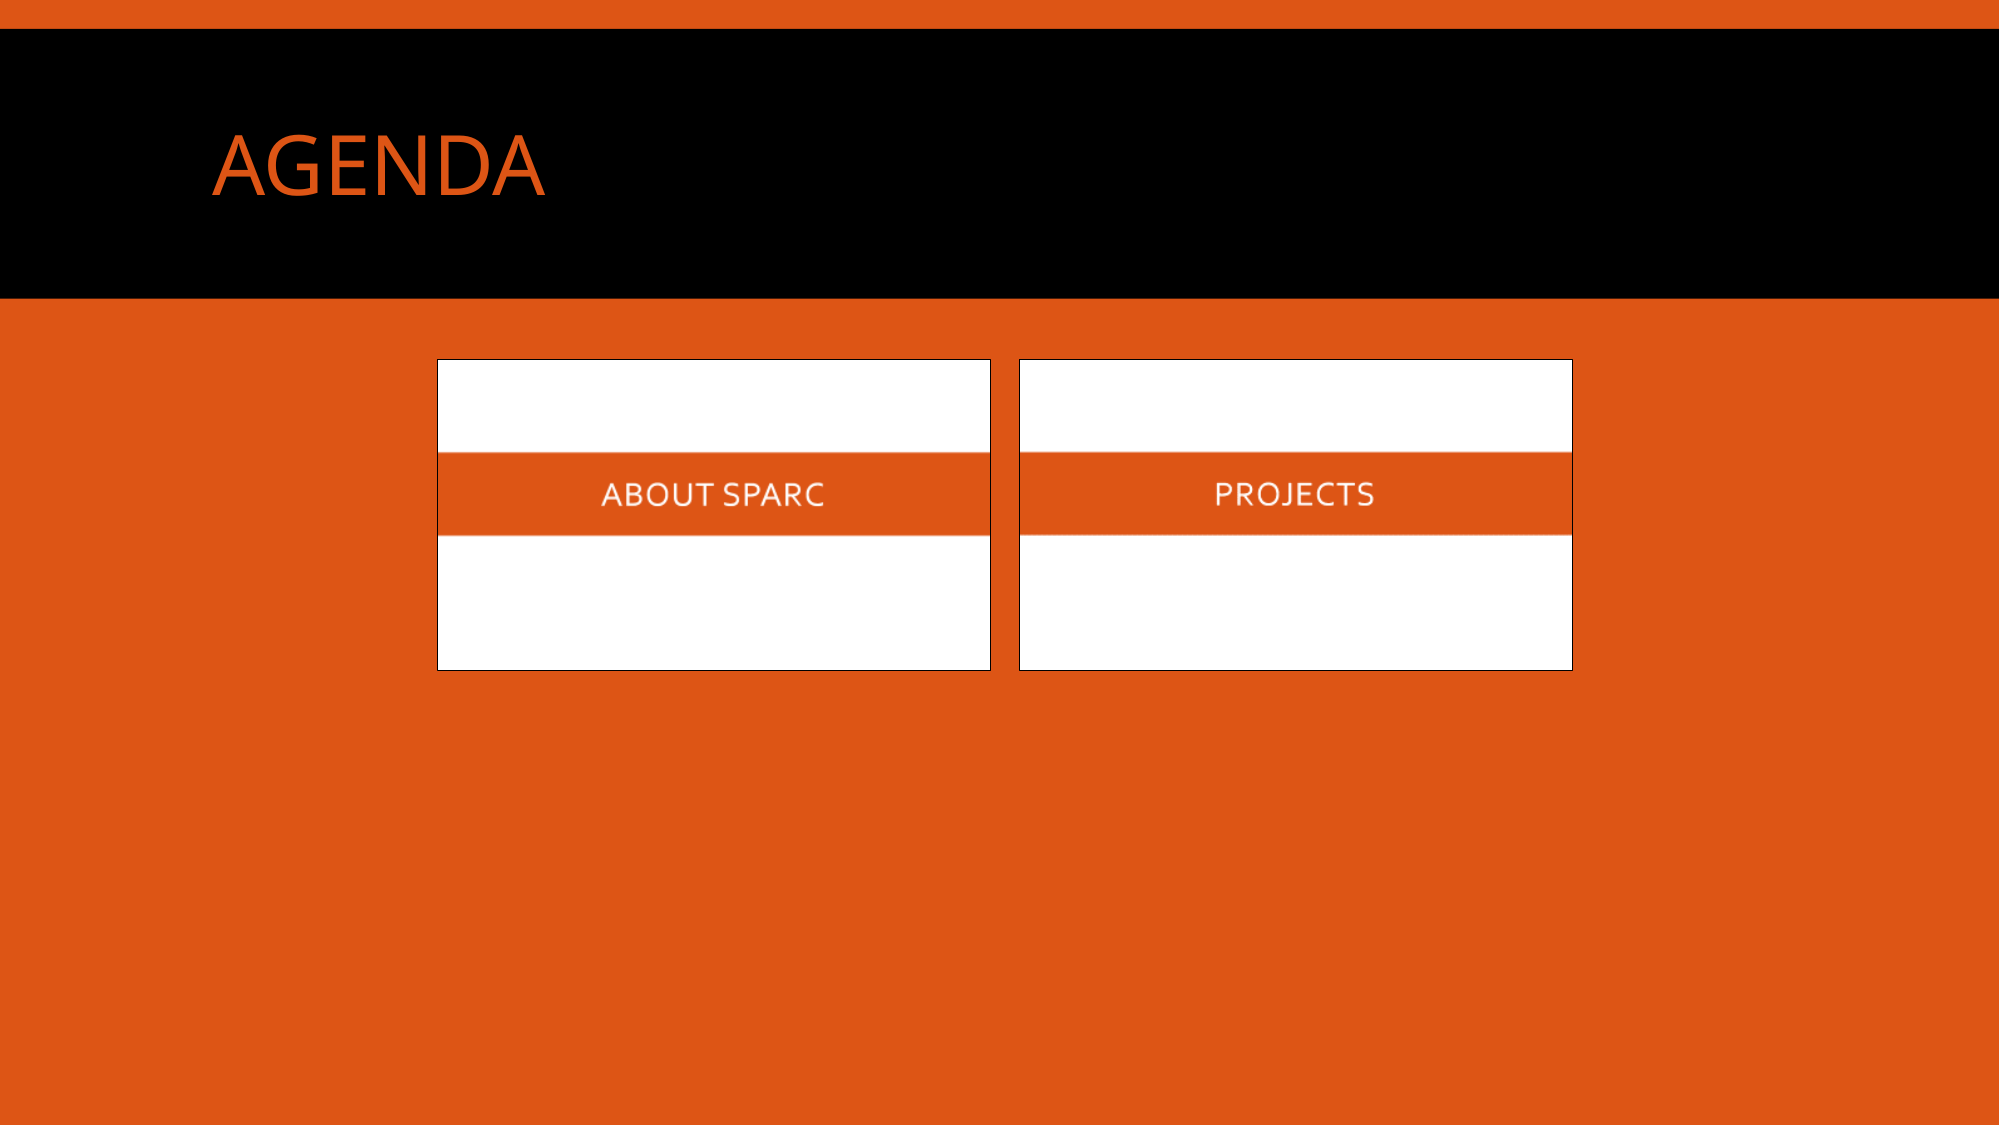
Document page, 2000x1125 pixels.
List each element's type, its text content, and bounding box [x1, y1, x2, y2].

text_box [437, 359, 1572, 671]
text_box Agenda [197, 46, 1802, 294]
